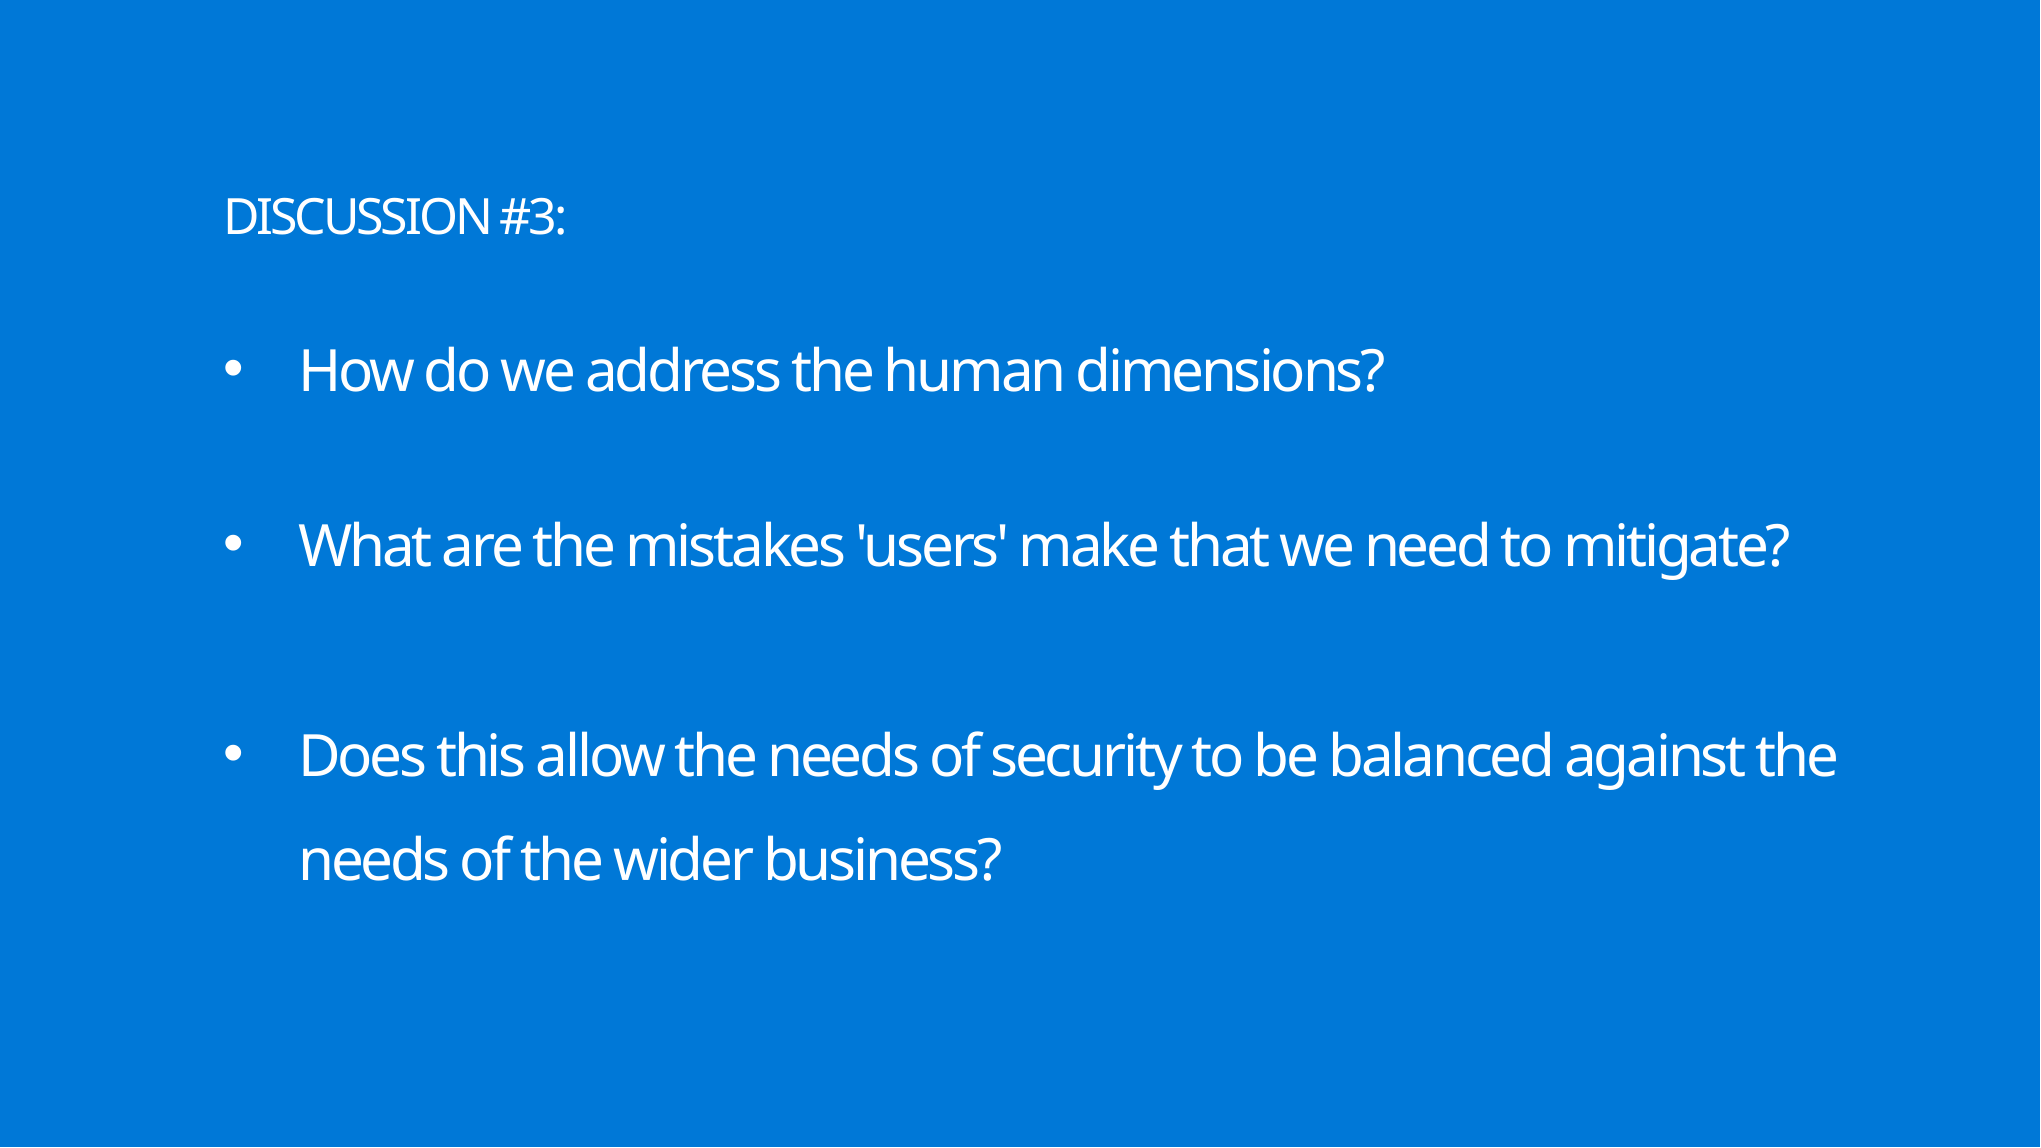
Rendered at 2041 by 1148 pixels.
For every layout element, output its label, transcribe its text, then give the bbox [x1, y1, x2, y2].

text_box How do we address the human dimensions? What are the mistakes 'users' make that we need to mitigate? Does this allow the needs of security to be balanced against the needs of the wider business? [223, 297, 1876, 399]
title DISCUSSION #3: [223, 177, 2041, 240]
